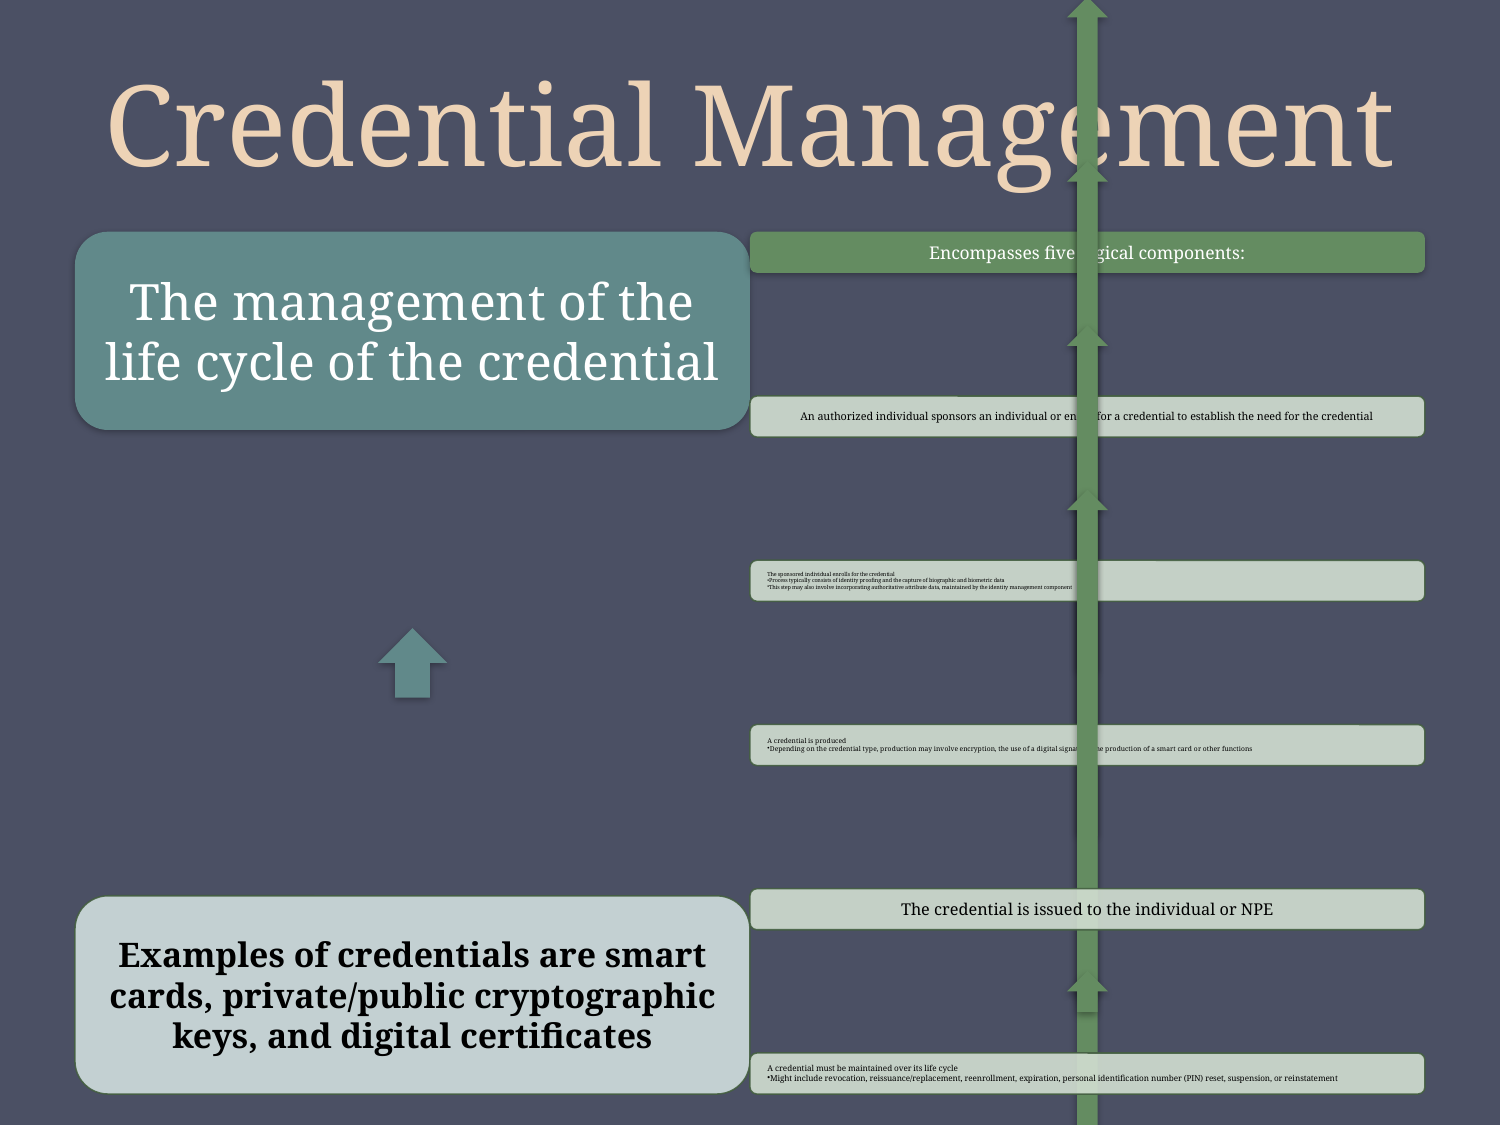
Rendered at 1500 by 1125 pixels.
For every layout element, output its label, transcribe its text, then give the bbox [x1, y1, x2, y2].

title Credential Management [75, 0, 1080, 197]
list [74, 231, 1426, 1095]
title Credential Management [1094, 0, 1425, 197]
